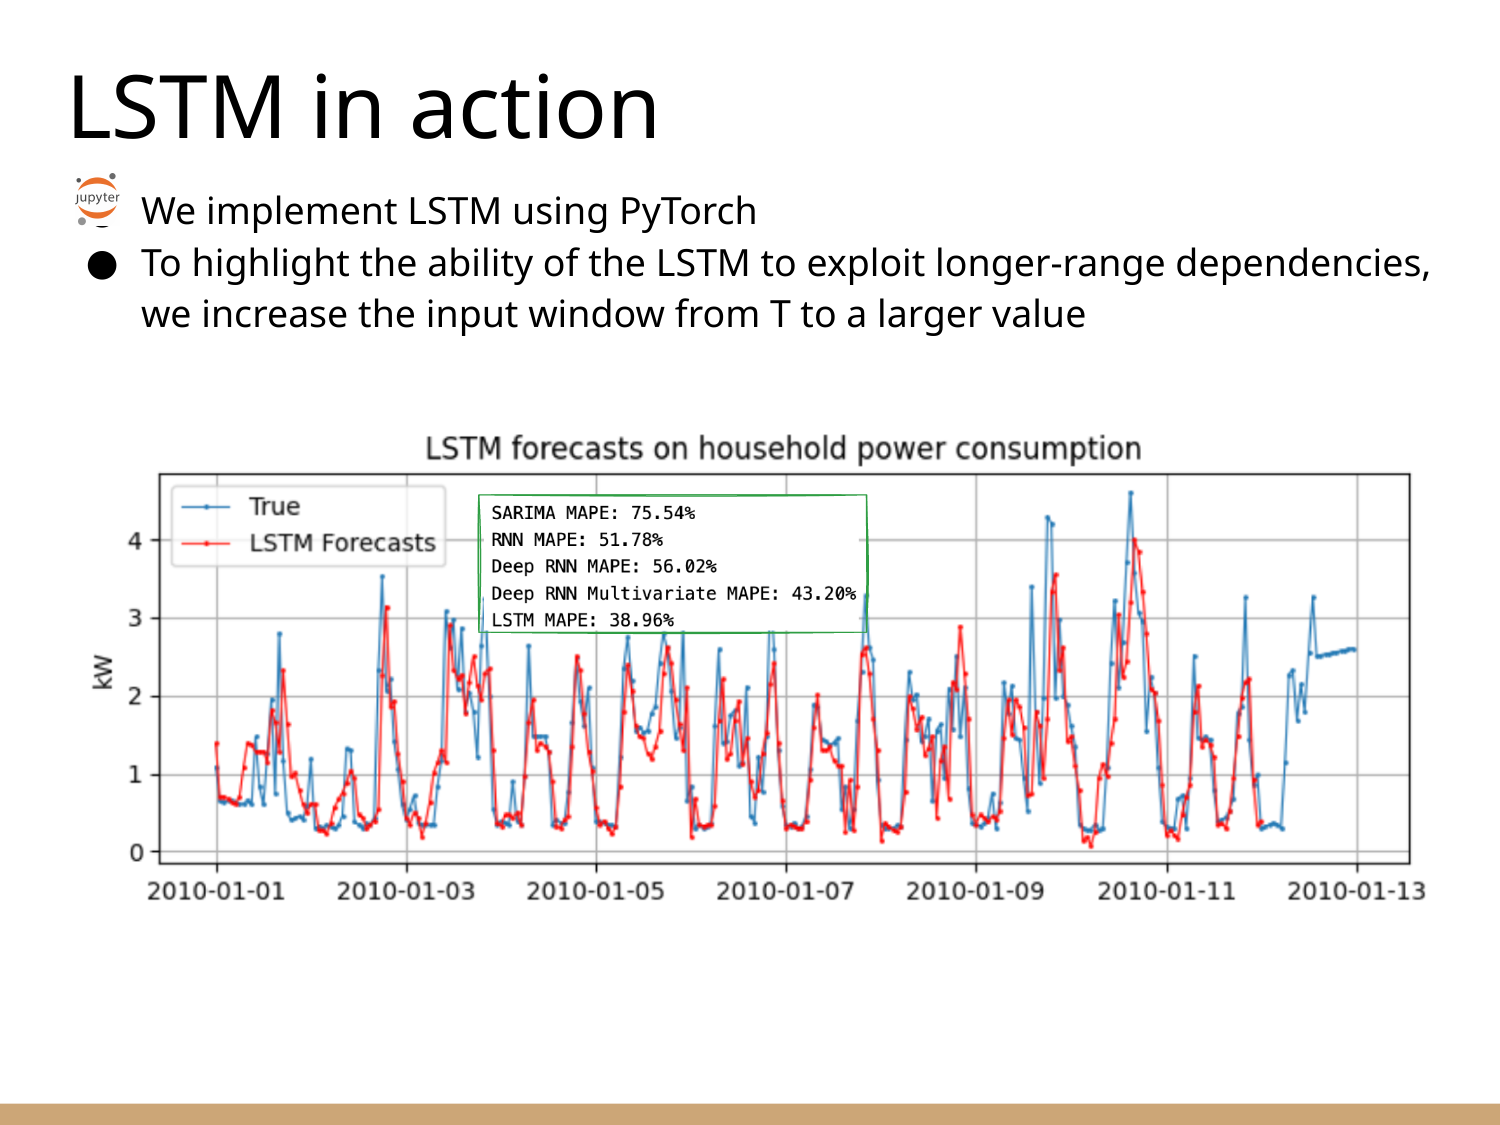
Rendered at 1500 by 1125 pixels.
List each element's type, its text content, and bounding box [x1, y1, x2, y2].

list We implement LSTM using PyTorch To highlight the ability of the LSTM to exploit longer-range dependencies, we increase the input window from T to a larger value [51, 165, 1449, 1090]
picture [68, 417, 1450, 937]
title LSTM in action [51, 69, 1449, 165]
picture [74, 170, 120, 226]
